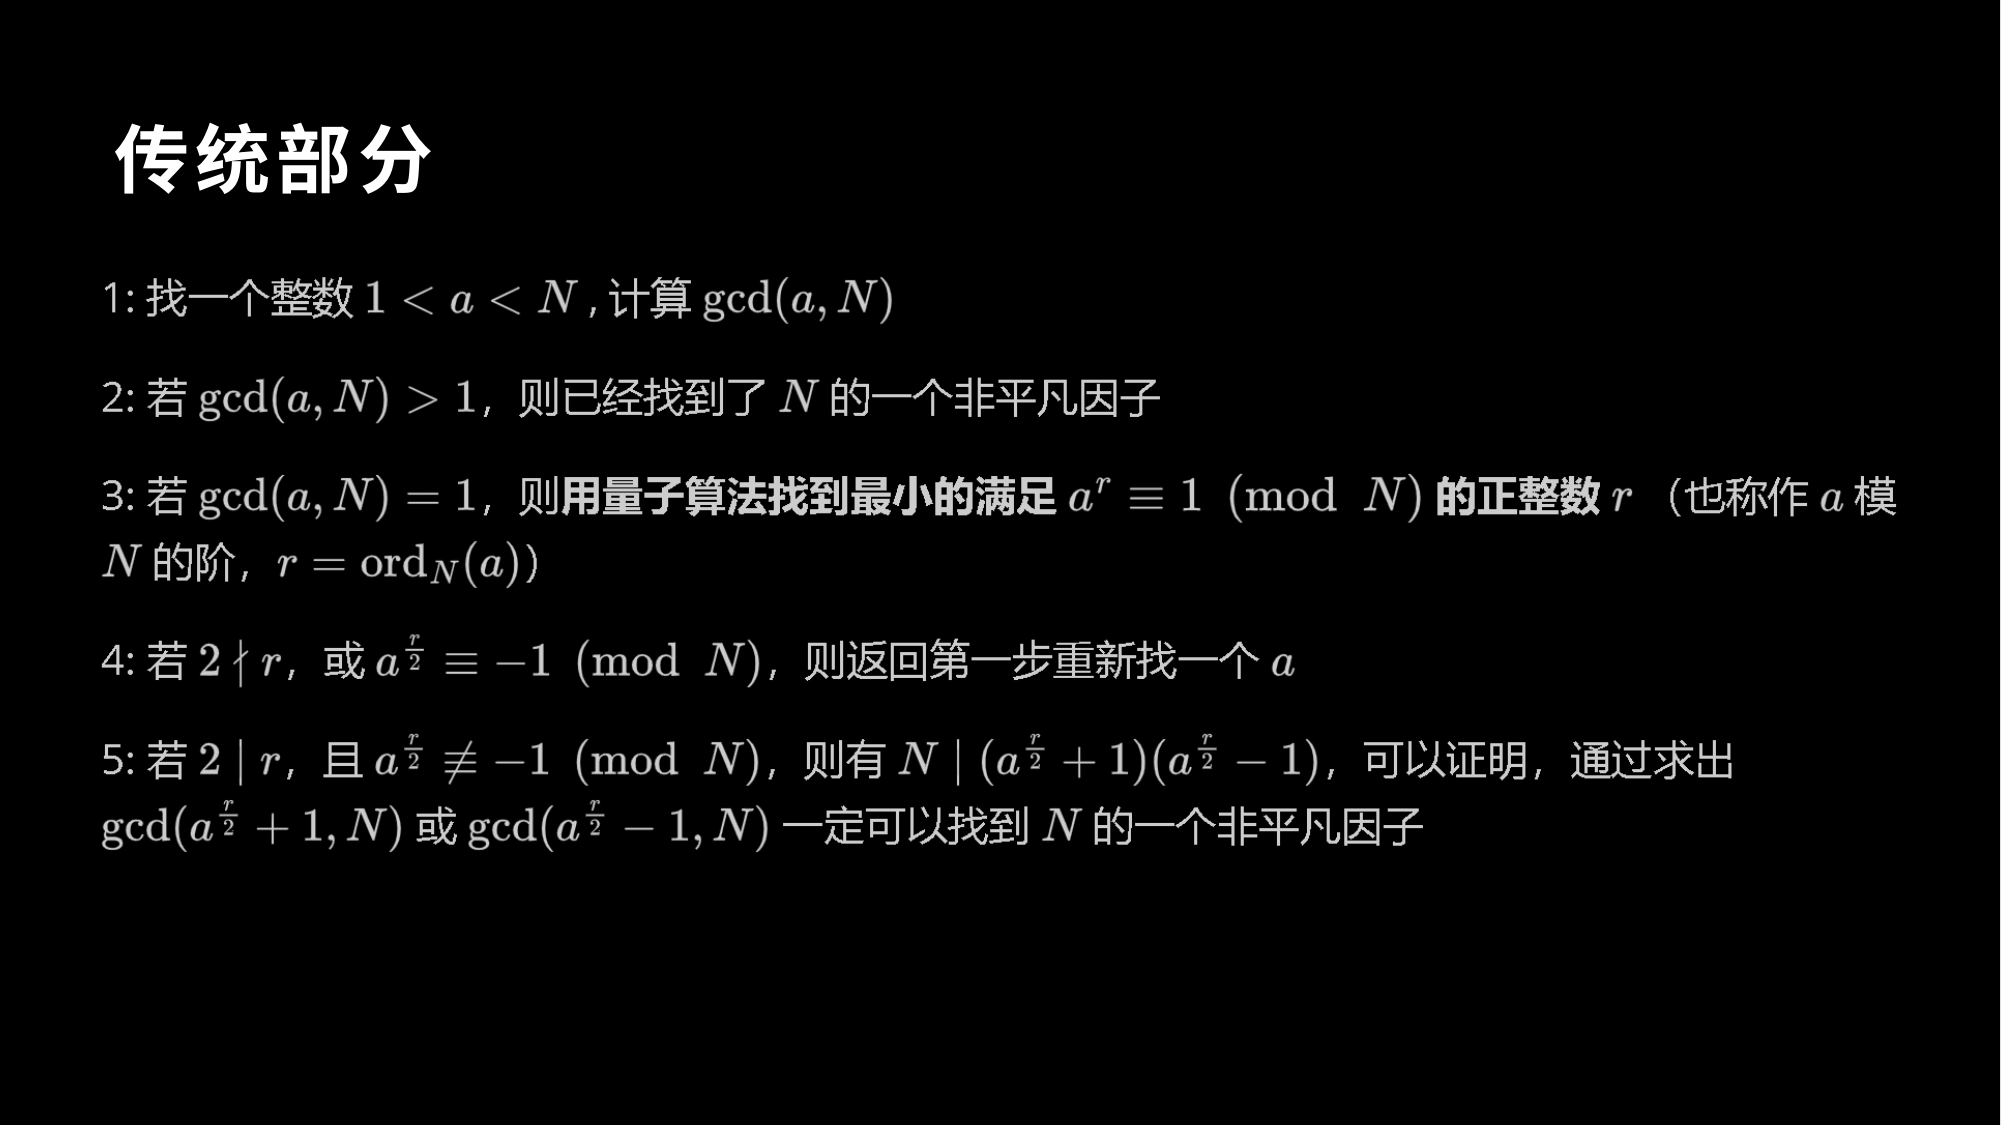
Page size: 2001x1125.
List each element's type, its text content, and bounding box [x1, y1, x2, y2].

picture [0, 0, 2001, 1125]
title 传统部分 [99, 99, 1900, 216]
